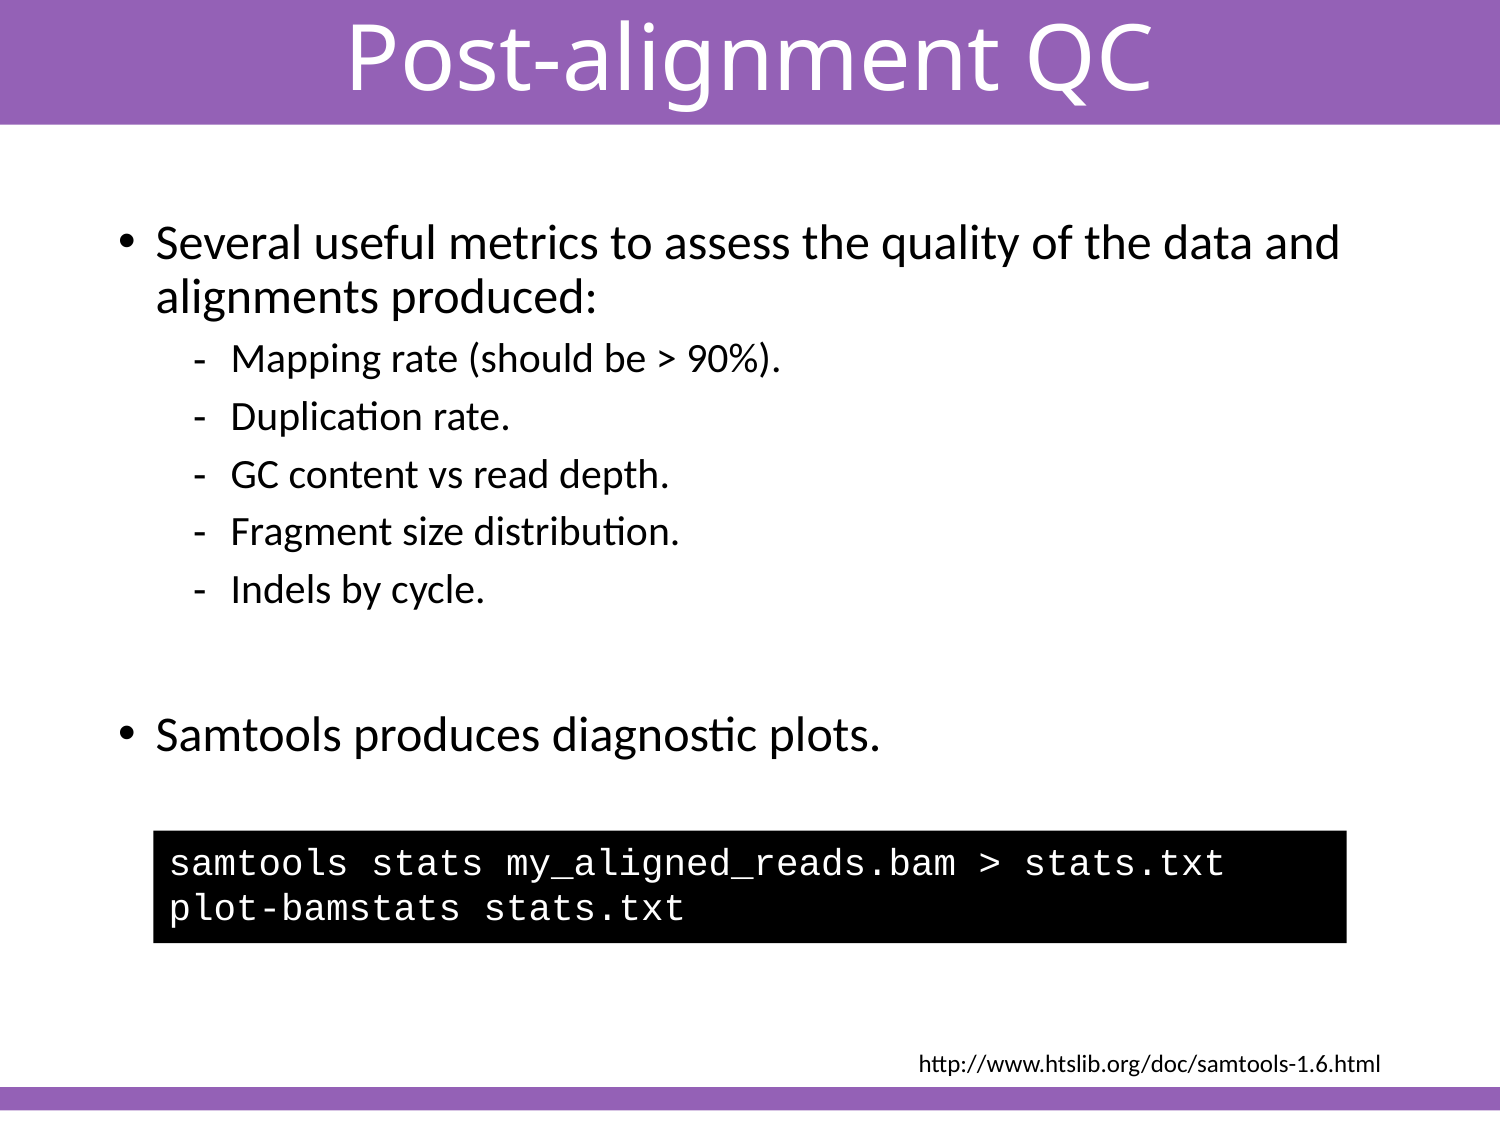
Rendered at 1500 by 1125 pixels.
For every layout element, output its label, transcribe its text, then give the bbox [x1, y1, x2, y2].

text_box samtools stats my_aligned_reads.bam > stats.txt plot-bamstats stats.txt [153, 830, 1347, 944]
text_box [0, 1086, 1500, 1111]
text_box Post-alignment QC [103, 0, 1397, 125]
list Several useful metrics to assess the quality of the data and alignments produced: Mapping rate (should be > 90%). Duplication rate. GC content vs read depth. Fragment size distribution. Indels by cycle. Samtools produces diagnostic plots. [103, 208, 1397, 917]
text_box [0, 0, 1500, 126]
text_box http://www.htslib.org/doc/samtools-1.6.html [396, 1040, 1397, 1085]
